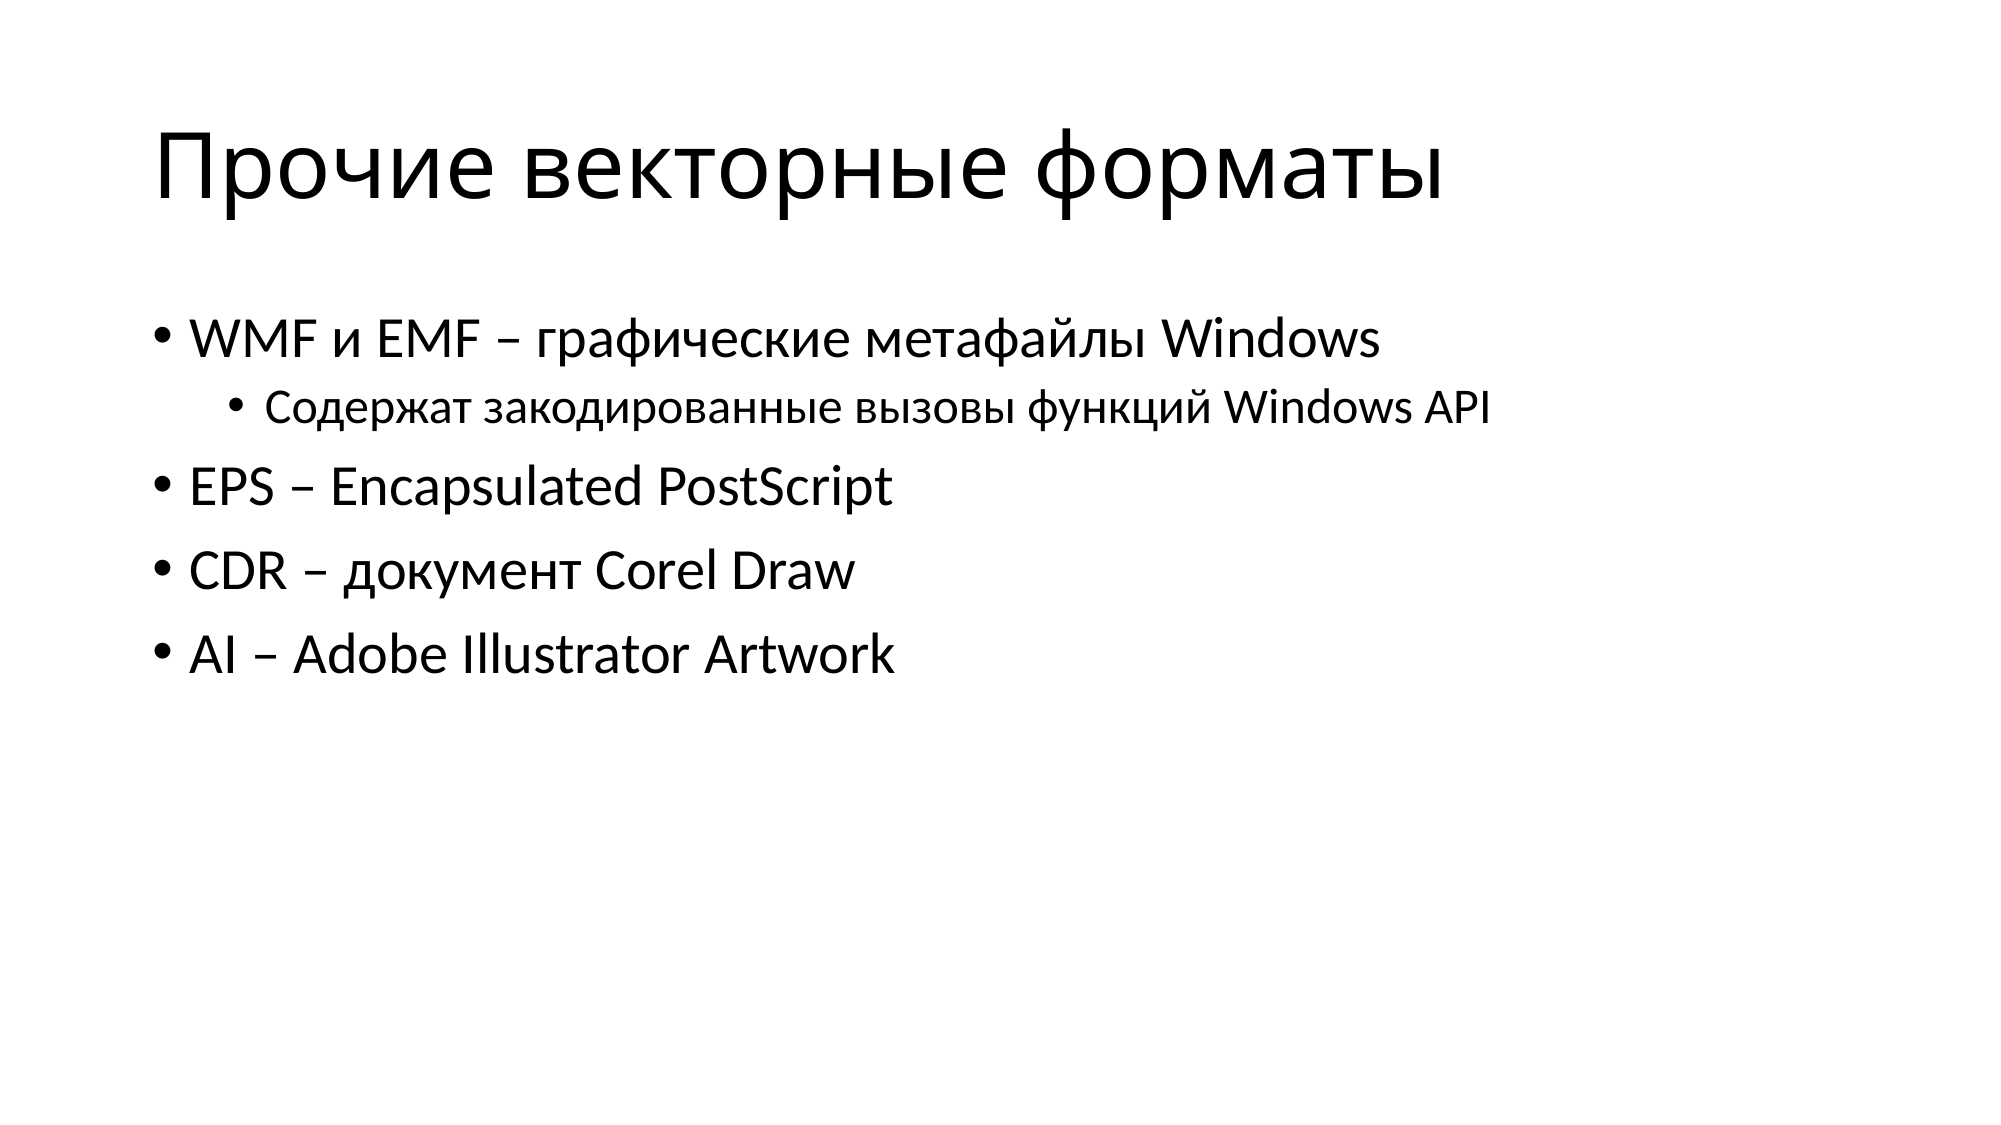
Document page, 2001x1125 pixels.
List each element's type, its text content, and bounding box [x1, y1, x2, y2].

list WMF и EMF – графические метафайлы Windows Содержат закодированные вызовы функций Windows API EPS – Encapsulated PostScript CDR – документ Corel Draw AI – Adobe Illustrator Artwork [137, 299, 1863, 1014]
title Прочие векторные форматы [137, 59, 1863, 278]
